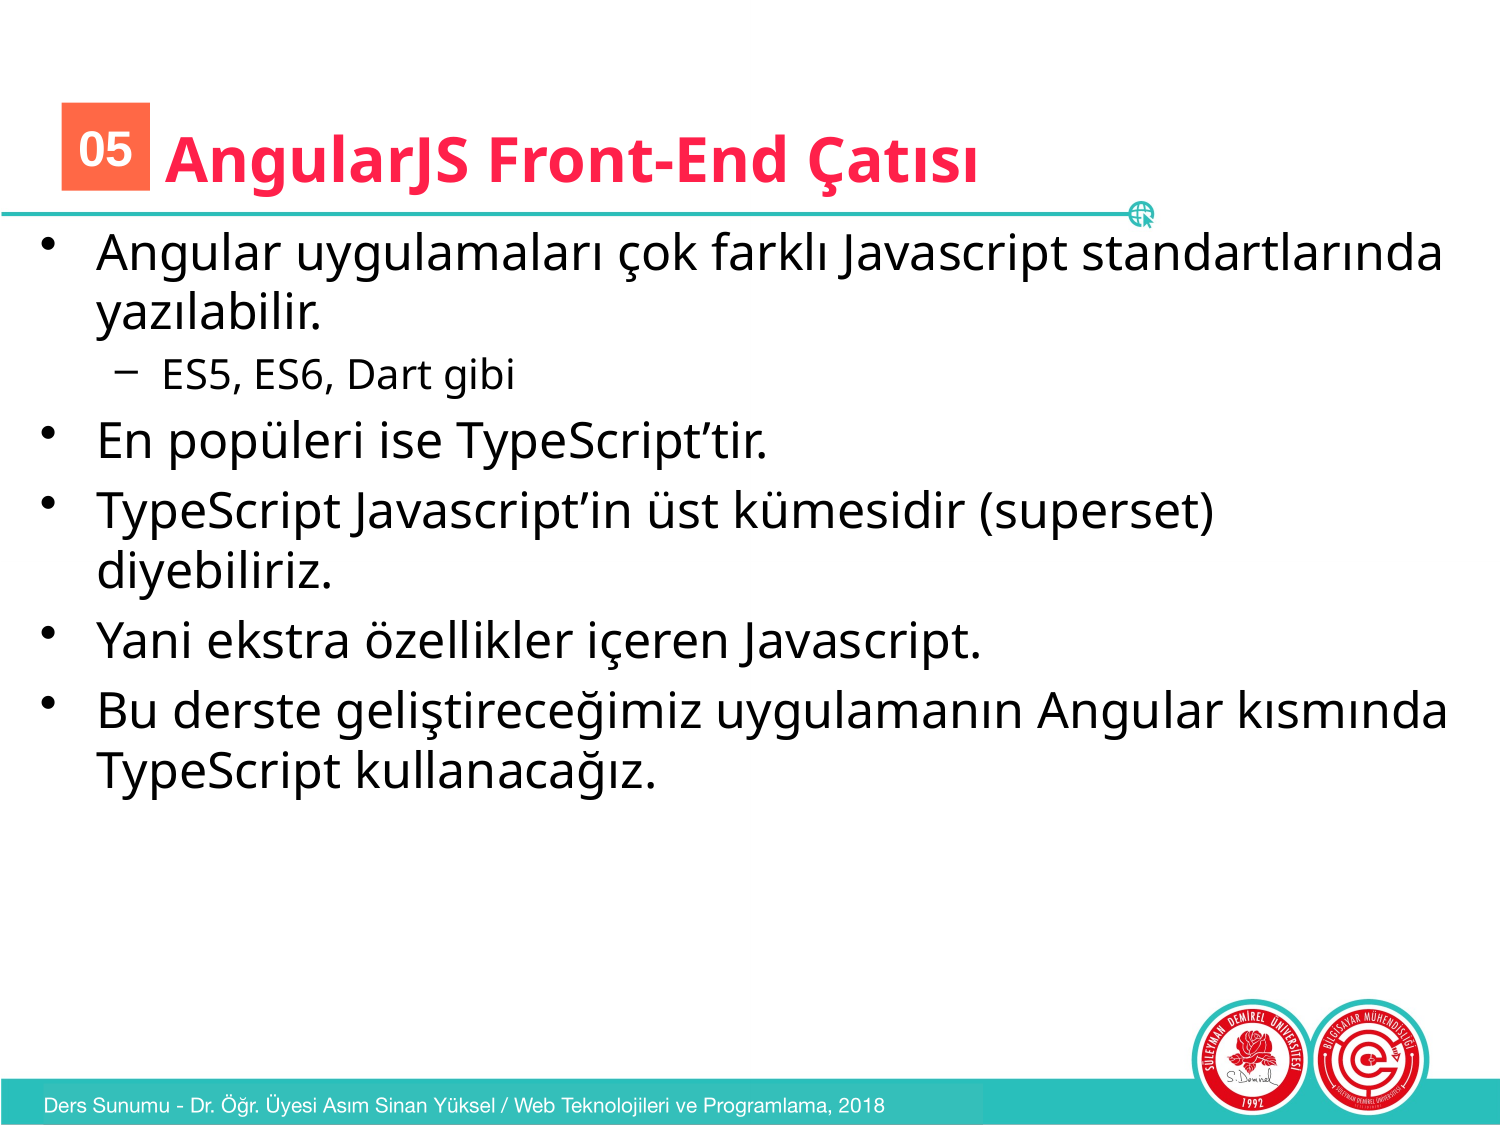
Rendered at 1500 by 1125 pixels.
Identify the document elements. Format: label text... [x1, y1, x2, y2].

picture [0, 0, 1500, 1125]
text_box 05 [61, 102, 150, 191]
title AngularJS Front-End Çatısı [150, 112, 1150, 203]
list Angular uygulamaları çok farklı Javascript standartlarında yazılabilir. ES5, ES6, Dart gibi En popüleri ise TypeScript’tir. TypeScript Javascript’in üst kümesidir (superset) diyebiliriz. Yani ekstra özellikler içeren Javascript. Bu derste geliştireceğimiz uygulamanın Angular kısmında TypeScript kullanacağız. [24, 212, 1475, 1088]
